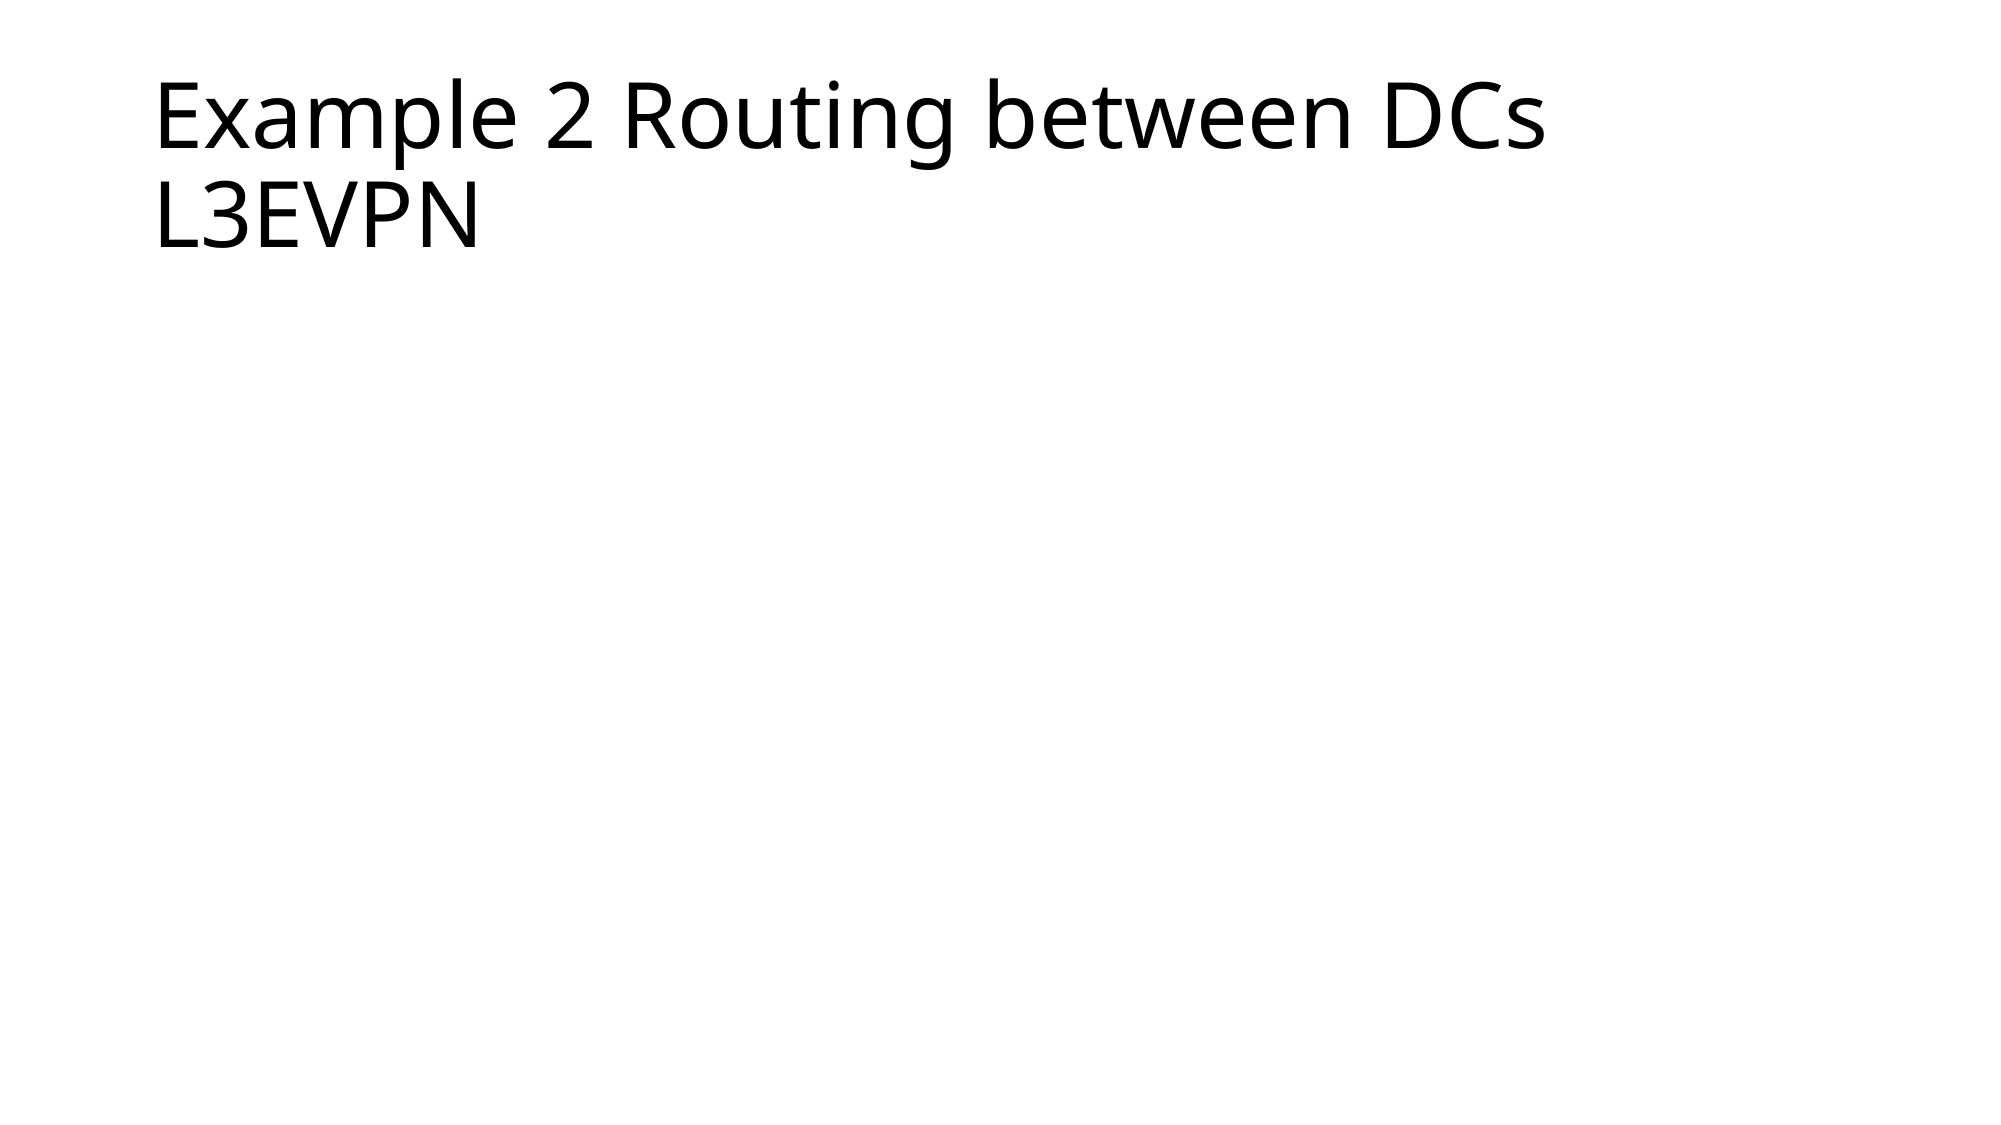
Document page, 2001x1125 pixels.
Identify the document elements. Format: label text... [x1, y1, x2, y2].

title Example 2 Routing between DCs L3EVPN [137, 59, 1863, 278]
